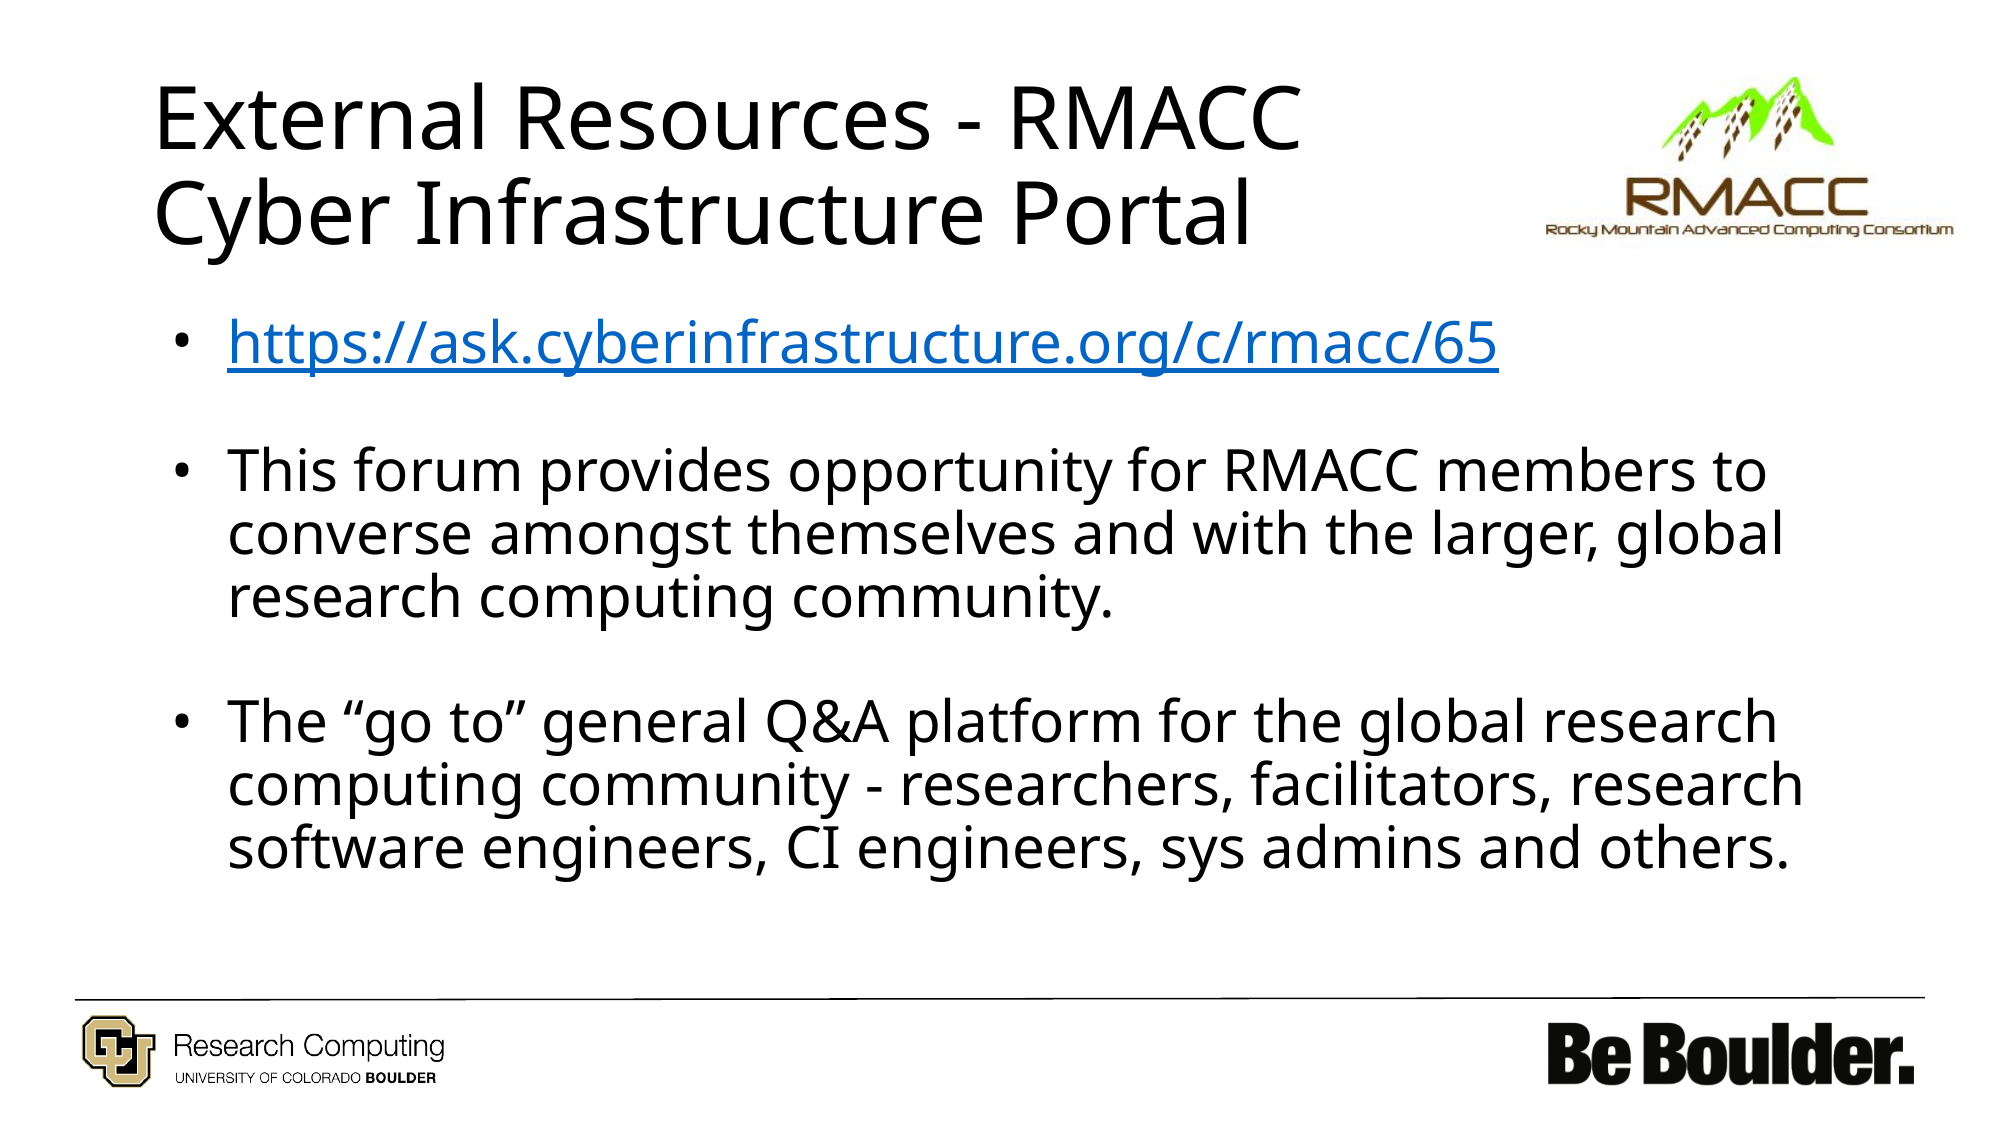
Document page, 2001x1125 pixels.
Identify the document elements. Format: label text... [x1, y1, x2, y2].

picture [81, 1015, 444, 1088]
picture [1524, 1015, 1938, 1088]
title External Resources - RMACC Cyber Infrastructure Portal [137, 59, 1498, 278]
picture [1546, 77, 1967, 261]
list https://ask.cyberinfrastructure.org/c/rmacc/65 This forum provides opportunity for RMACC members to converse amongst themselves and with the larger, global research computing community. The “go to” general Q&A platform for the global research computing community - researchers, facilitators, research software engineers, CI engineers, sys admins and others. [137, 299, 1863, 983]
